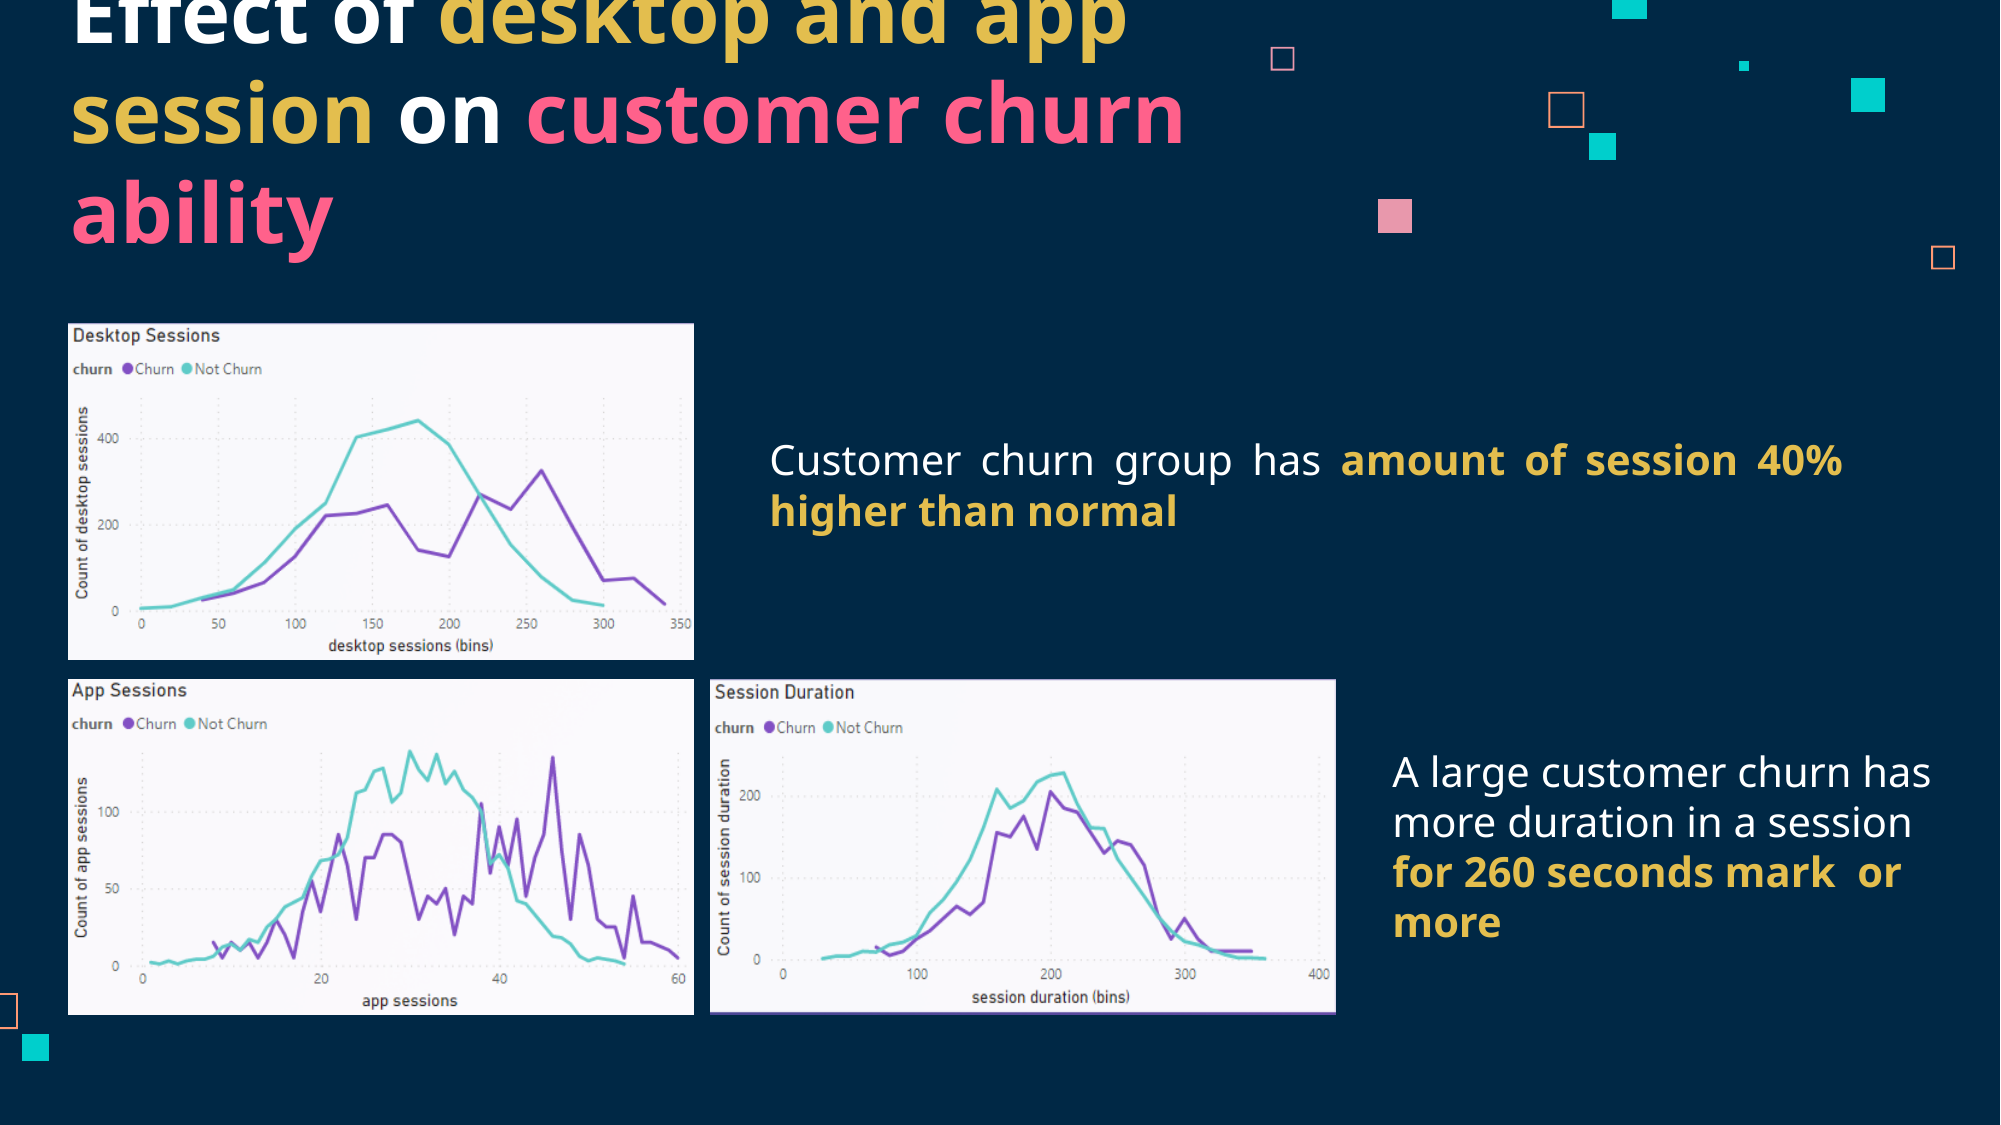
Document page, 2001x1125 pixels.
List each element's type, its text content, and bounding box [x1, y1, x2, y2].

picture [68, 323, 694, 661]
title Effect of desktop and app session on customer churn ability [50, 45, 1237, 281]
picture [68, 679, 694, 1016]
text_box Customer churn group has amount of session 40% higher than normal [749, 414, 1864, 579]
text_box A large customer churn has more duration in a session for 260 seconds mark or more [1377, 738, 1947, 954]
picture [709, 679, 1336, 1016]
